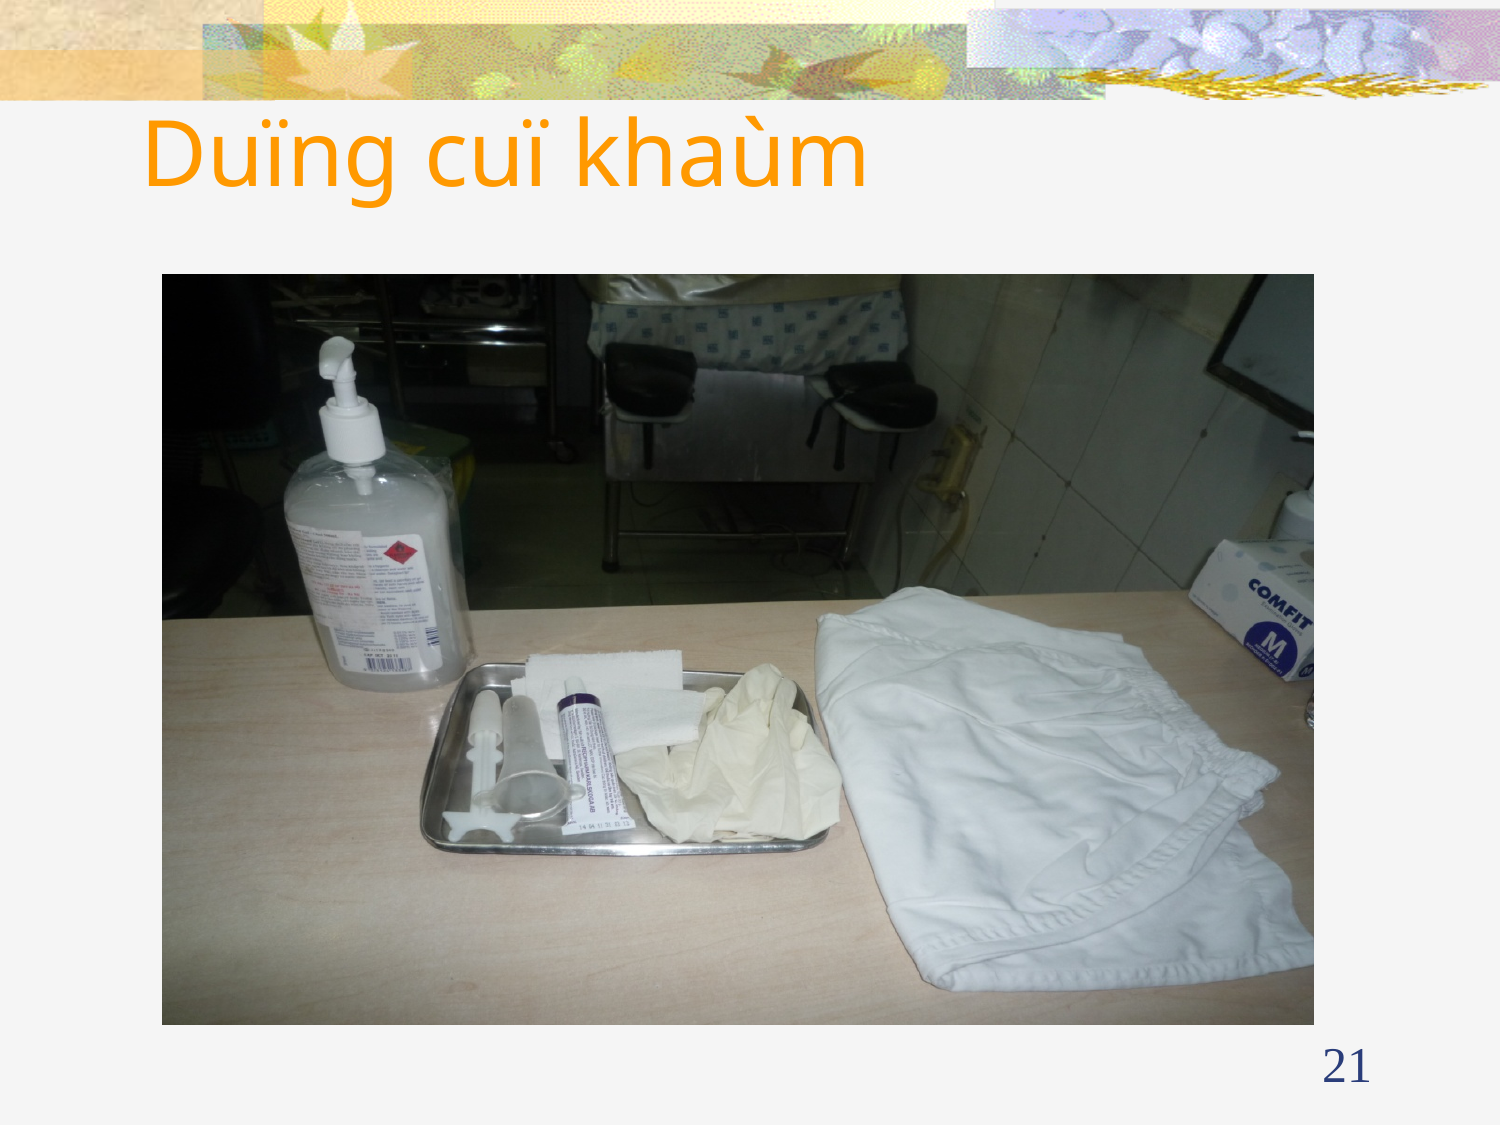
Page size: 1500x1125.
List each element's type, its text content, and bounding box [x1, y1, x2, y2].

picture [0, 0, 1500, 100]
title Duïng cuï khaùm [124, 74, 1401, 213]
slide_number 21 [1074, 1024, 1388, 1101]
picture [162, 274, 1314, 1026]
